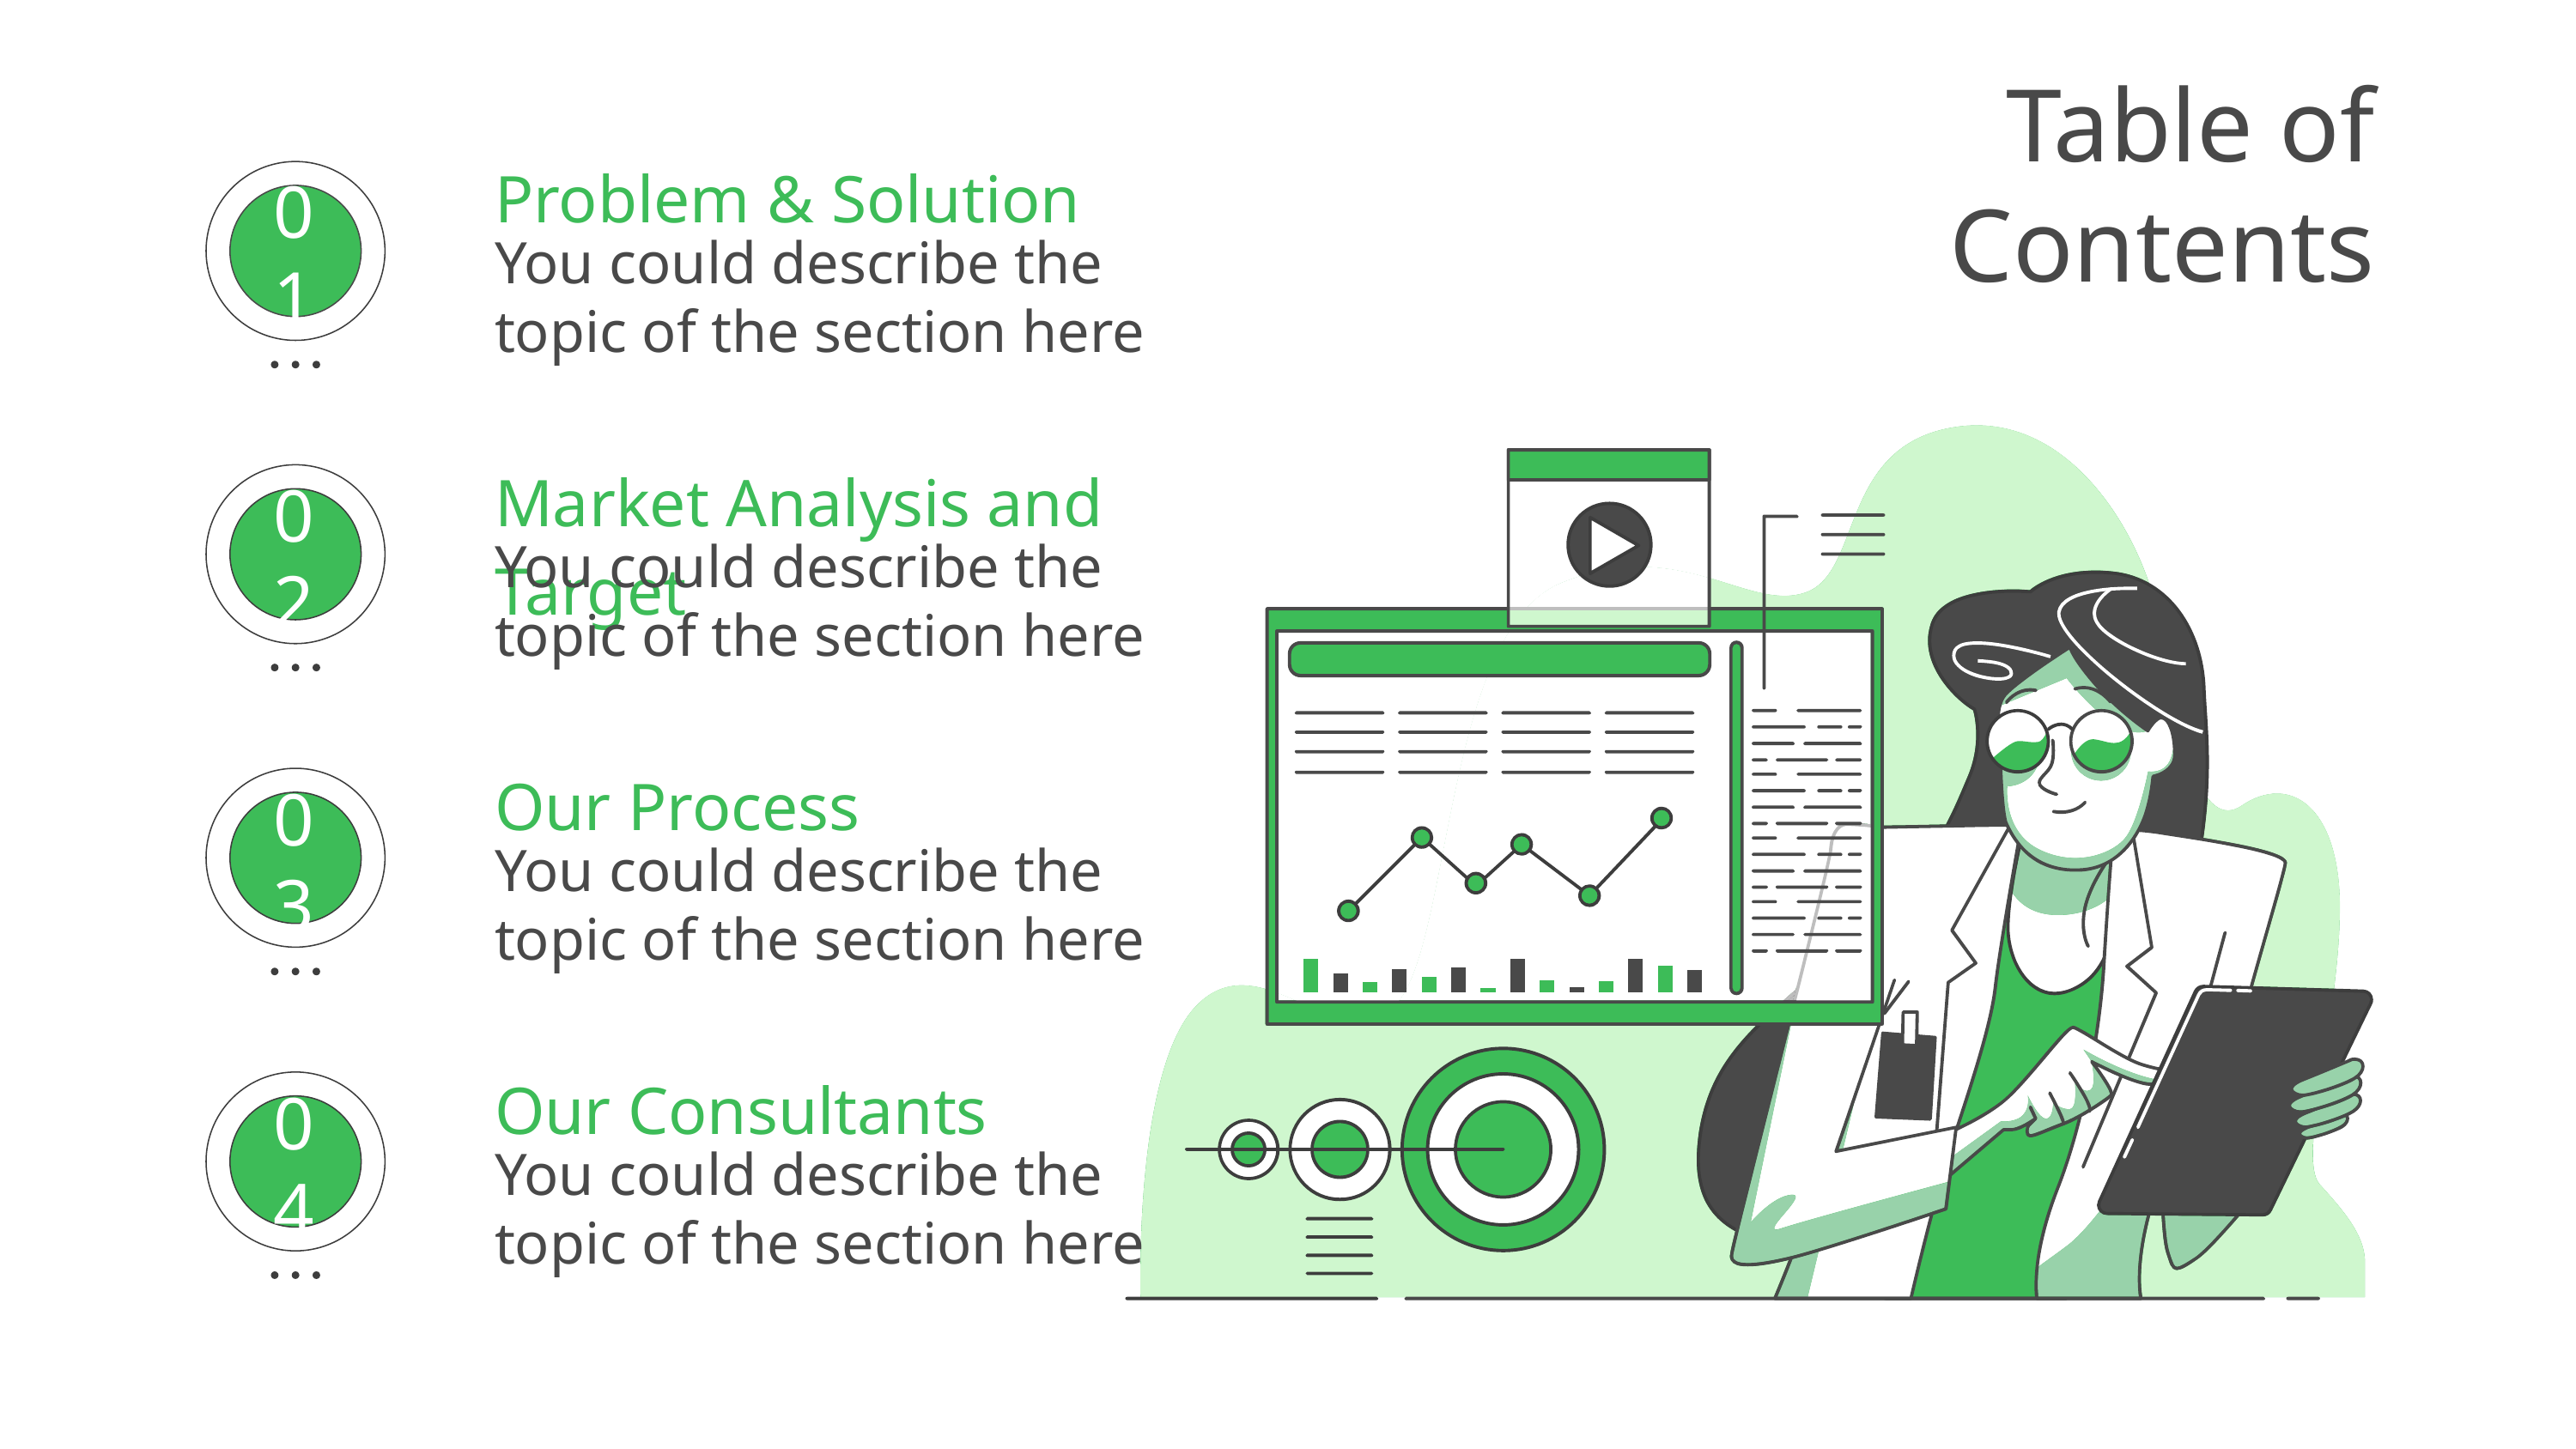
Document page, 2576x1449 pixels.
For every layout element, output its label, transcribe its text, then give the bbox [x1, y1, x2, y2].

subtitle You could describe the topic of the section here [469, 229, 1206, 363]
subtitle You could describe the topic of the section here [469, 505, 1121, 667]
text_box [1125, 425, 2374, 1300]
subtitle Problem & Solution [469, 121, 1206, 229]
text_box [205, 767, 386, 976]
title Table of Contents [1664, 100, 2401, 263]
subtitle You could describe the topic of the section here [469, 808, 1121, 971]
subtitle Our Process [469, 728, 1121, 808]
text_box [205, 1071, 386, 1280]
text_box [205, 464, 386, 672]
subtitle You could describe the topic of the section here [469, 1113, 1121, 1275]
subtitle Market Analysis and Target [469, 425, 1123, 505]
subtitle Our Consultants [469, 1033, 1121, 1113]
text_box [205, 161, 386, 369]
